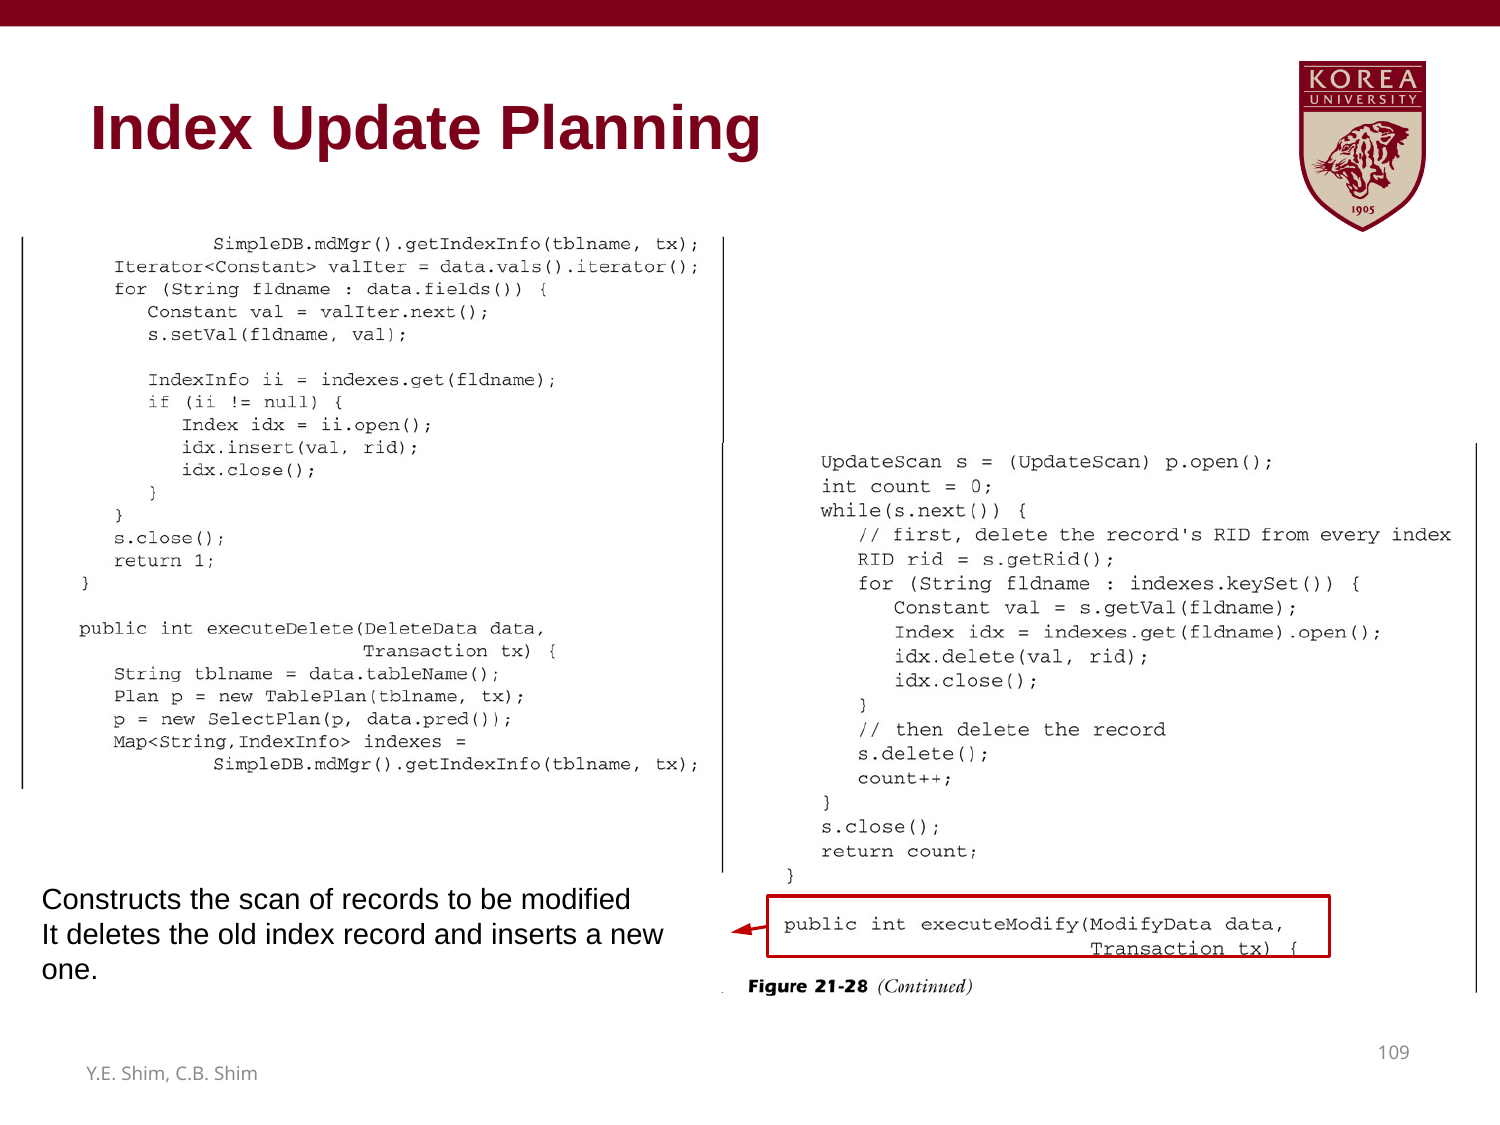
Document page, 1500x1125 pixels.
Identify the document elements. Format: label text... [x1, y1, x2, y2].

text_box Constructs the scan of records to be modified It deletes the old index record and inserts a new one. [26, 872, 721, 993]
picture [1299, 61, 1426, 232]
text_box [730, 915, 769, 927]
title Index Update Planning [75, 30, 1425, 219]
picture [721, 442, 1477, 996]
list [21, 235, 725, 789]
slide_number 108 [1074, 1023, 1425, 1084]
